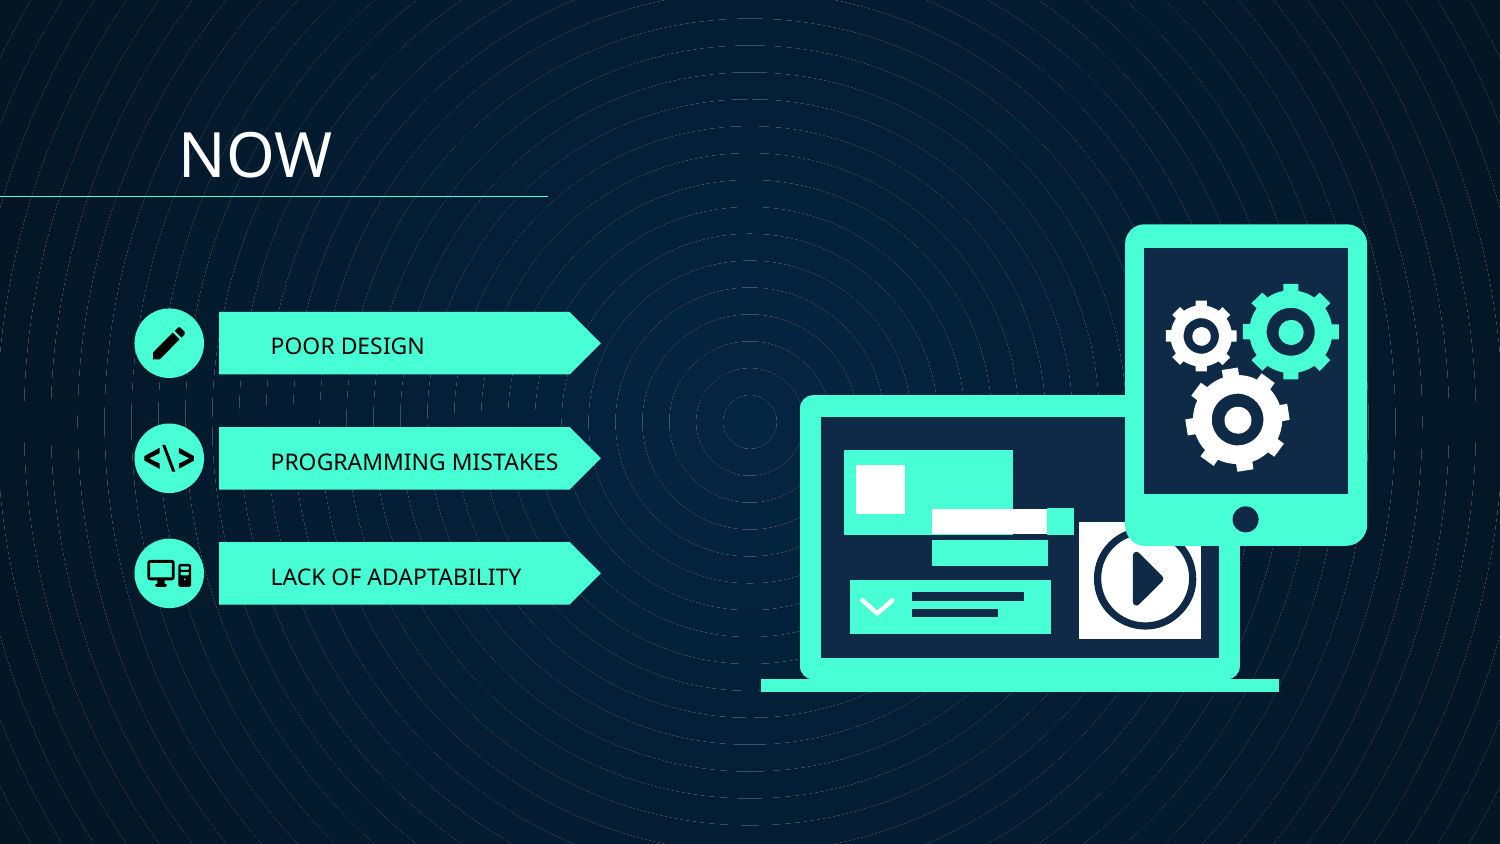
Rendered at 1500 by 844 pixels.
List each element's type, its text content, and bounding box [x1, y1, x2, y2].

text_box [219, 542, 601, 605]
text_box [134, 423, 205, 494]
text_box [219, 311, 601, 375]
text_box [134, 538, 205, 609]
text_box [903, 579, 1052, 634]
title LACK OF ADAPTABILITY [255, 572, 597, 605]
text_box [1079, 521, 1202, 640]
title PROGRAMMING MISTAKES [255, 457, 597, 490]
text_box [1125, 224, 1368, 546]
text_box [1144, 247, 1349, 494]
text_box [1047, 508, 1074, 535]
text_box [912, 592, 1024, 601]
text_box [1232, 506, 1259, 533]
text_box [219, 427, 601, 490]
text_box [843, 449, 1013, 536]
text_box [912, 608, 999, 618]
text_box [856, 464, 906, 514]
text_box [153, 327, 185, 360]
text_box [800, 395, 1240, 678]
text_box [1132, 551, 1164, 606]
text_box [820, 416, 1125, 441]
text_box [820, 441, 1219, 658]
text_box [144, 444, 195, 472]
text_box [849, 579, 903, 634]
title POOR DESIGN [255, 342, 597, 375]
text_box [860, 597, 895, 616]
text_box [1242, 283, 1339, 380]
text_box [134, 308, 205, 379]
text_box [1165, 300, 1237, 372]
text_box [1185, 367, 1290, 472]
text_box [147, 559, 192, 588]
text_box [1093, 531, 1197, 630]
title NOW [163, 105, 1449, 206]
text_box [932, 508, 1047, 535]
text_box [760, 678, 1280, 693]
